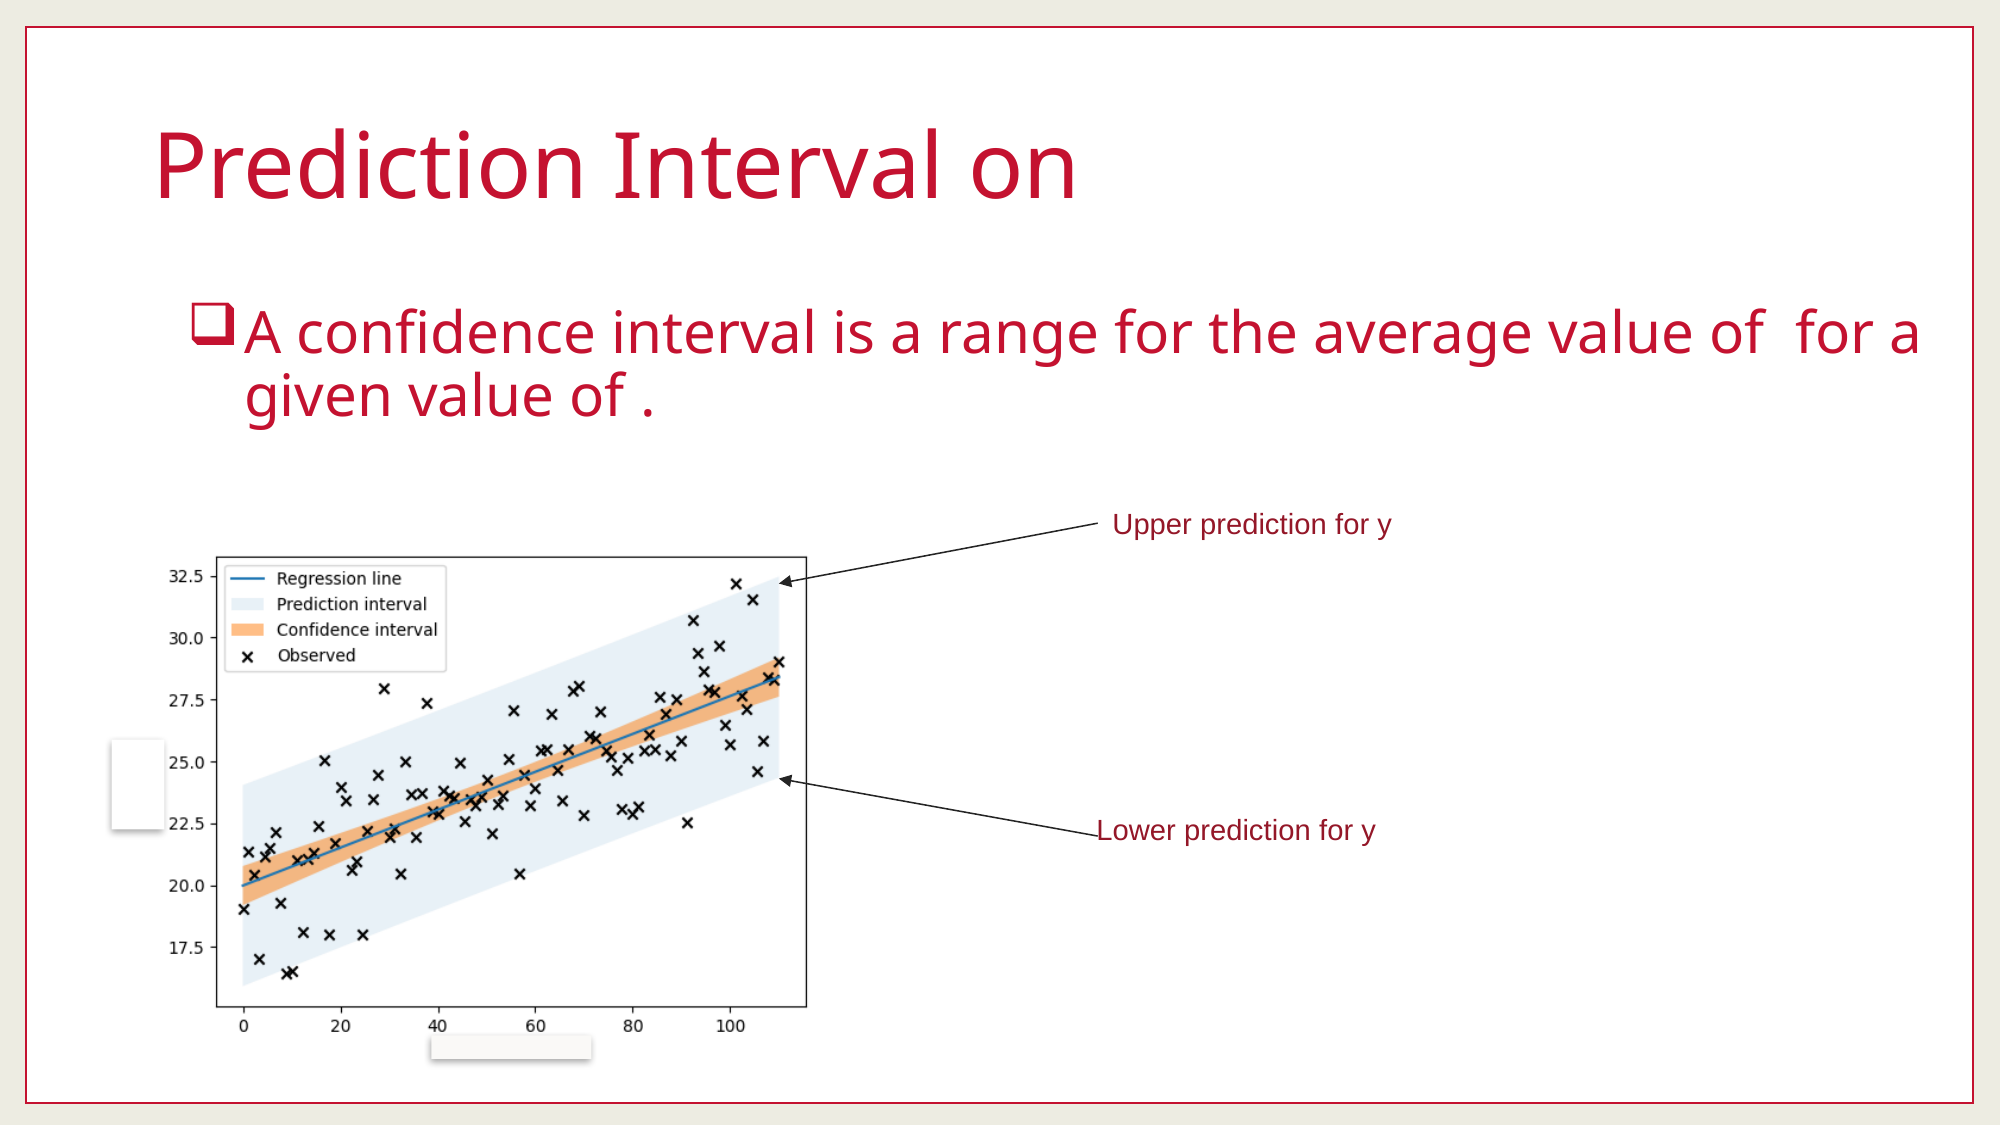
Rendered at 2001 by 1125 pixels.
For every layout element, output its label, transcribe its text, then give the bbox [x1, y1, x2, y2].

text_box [778, 778, 1098, 837]
text_box Lower prediction for y [1081, 804, 1452, 854]
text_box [111, 486, 883, 1071]
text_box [778, 523, 1098, 584]
text_box Upper prediction for y [1097, 498, 1469, 548]
